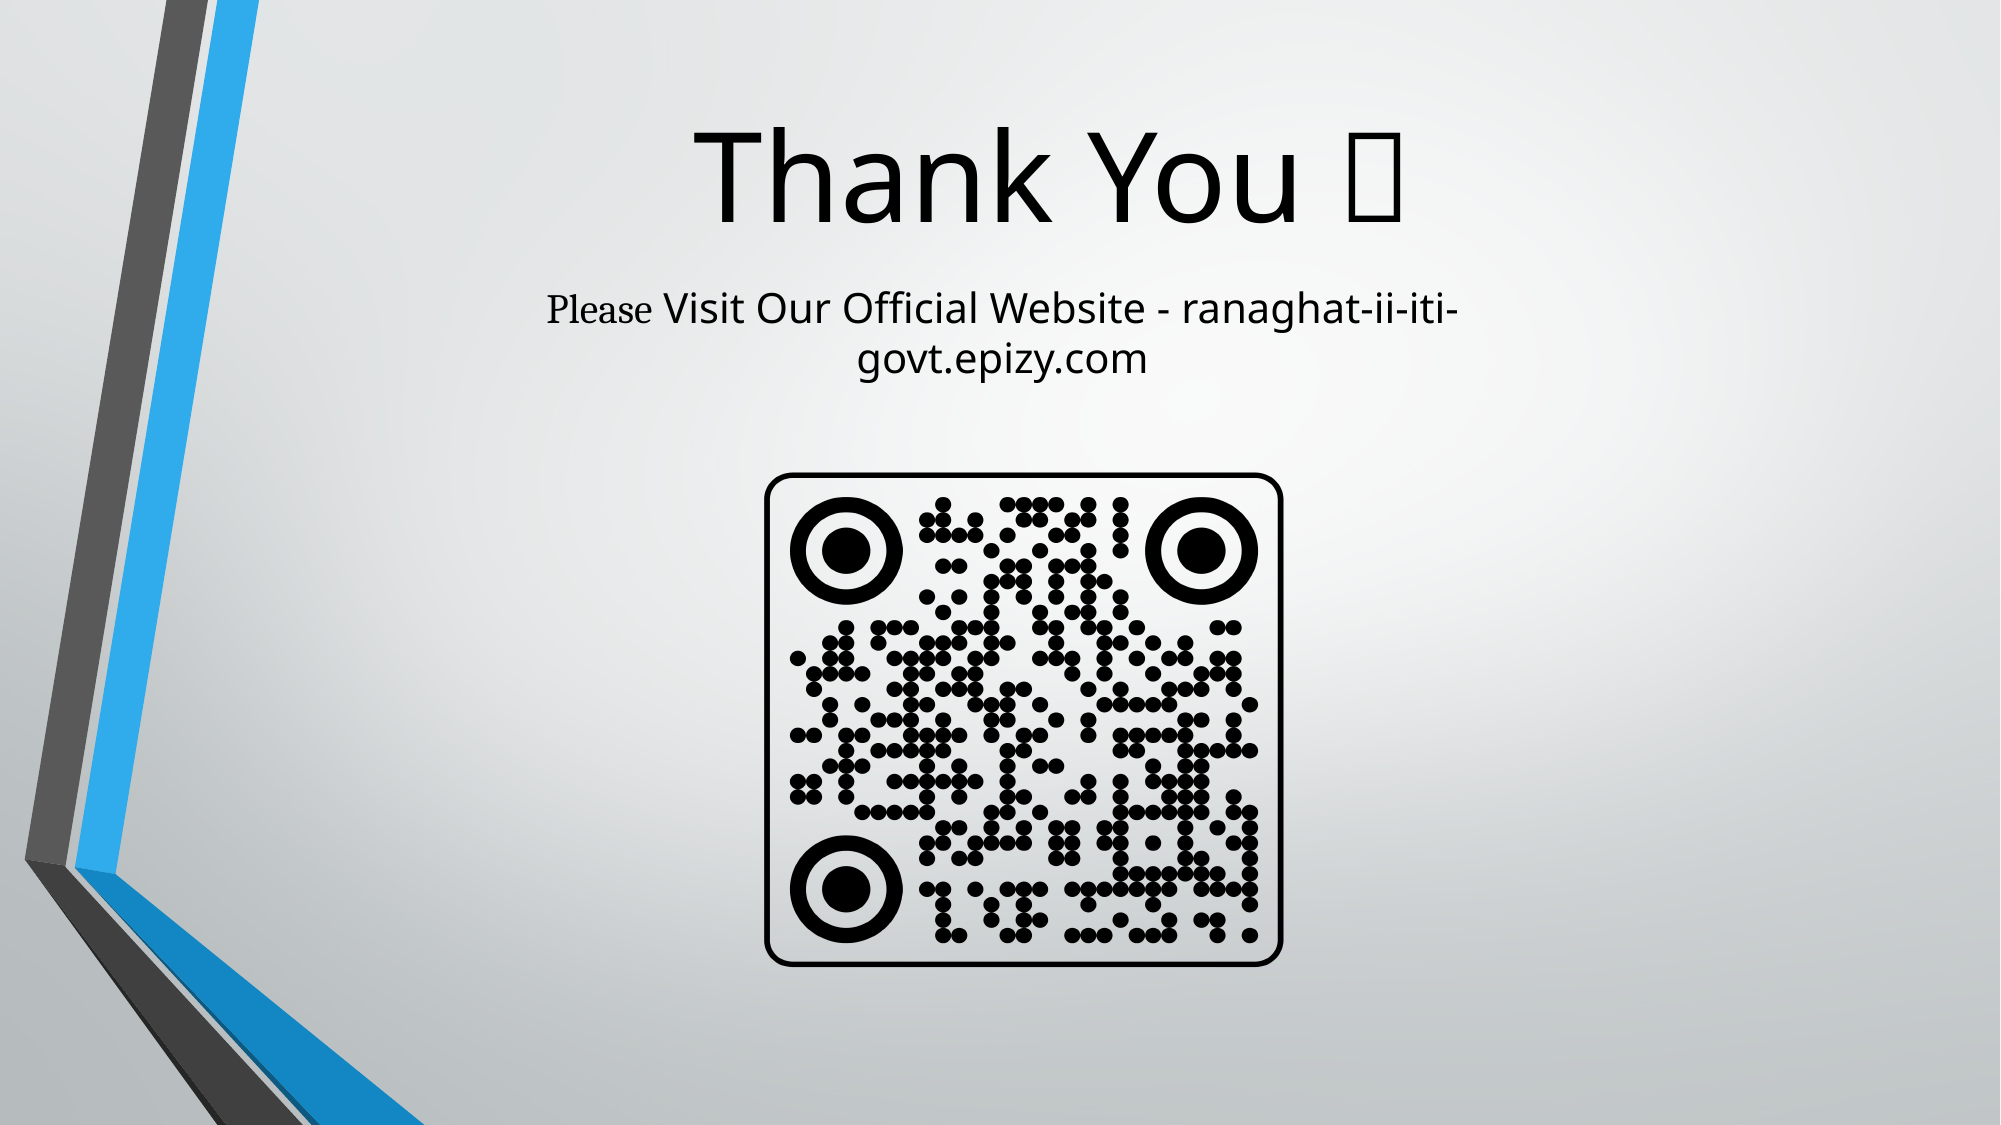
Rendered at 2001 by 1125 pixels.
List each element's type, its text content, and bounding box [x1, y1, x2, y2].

title Thank You  [231, 28, 1875, 316]
list Please Visit Our Official Website - ranaghat-ii-iti-govt.epizy.com [389, 259, 1617, 404]
picture [668, 469, 1370, 1125]
